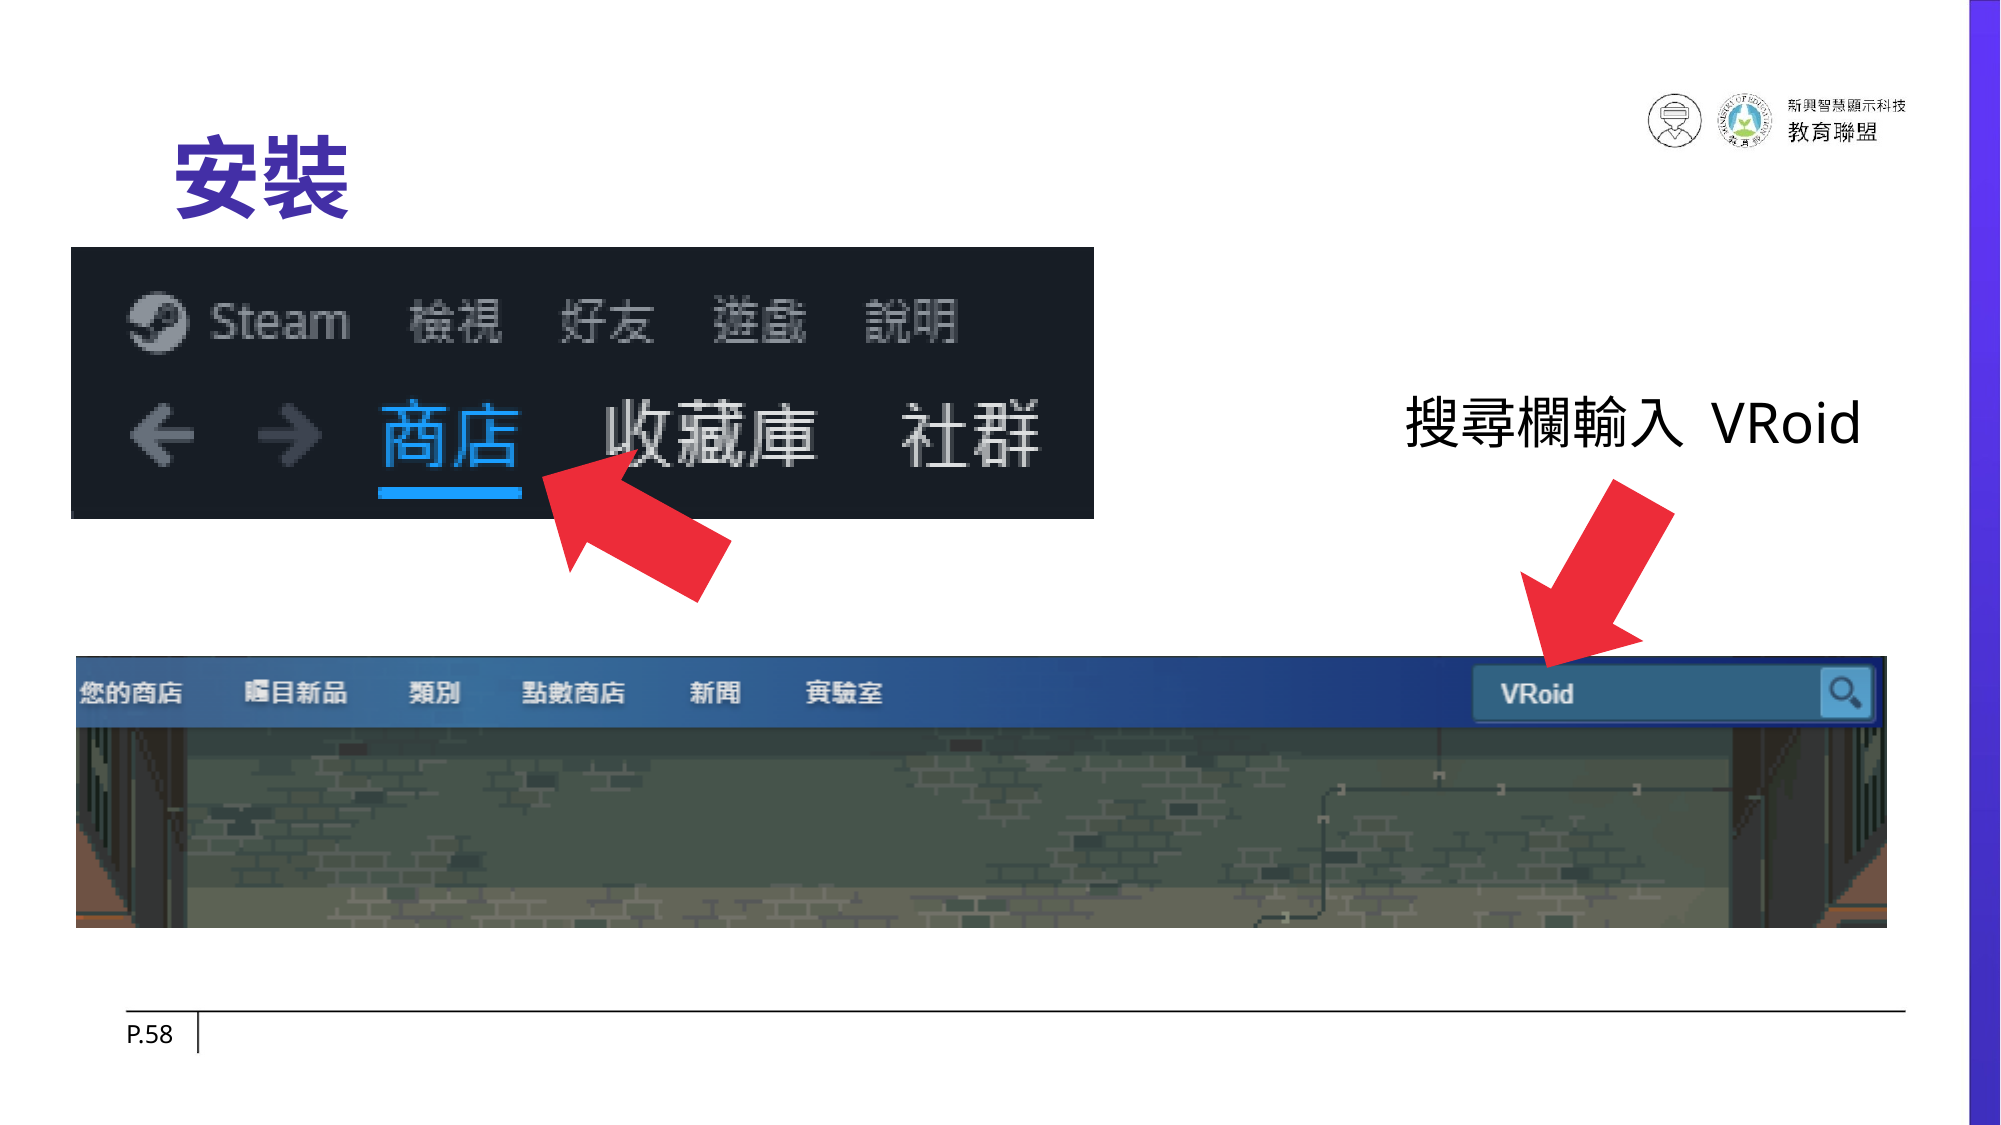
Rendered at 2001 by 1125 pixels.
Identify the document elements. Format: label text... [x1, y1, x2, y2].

list 搜尋欄輸入 VRoid [1389, 359, 1932, 462]
text_box [1520, 478, 1675, 655]
slide_number P.‹#› [111, 1016, 204, 1055]
text_box [556, 528, 732, 603]
title 安裝 [156, 135, 1592, 230]
picture [0, 0, 2001, 1125]
